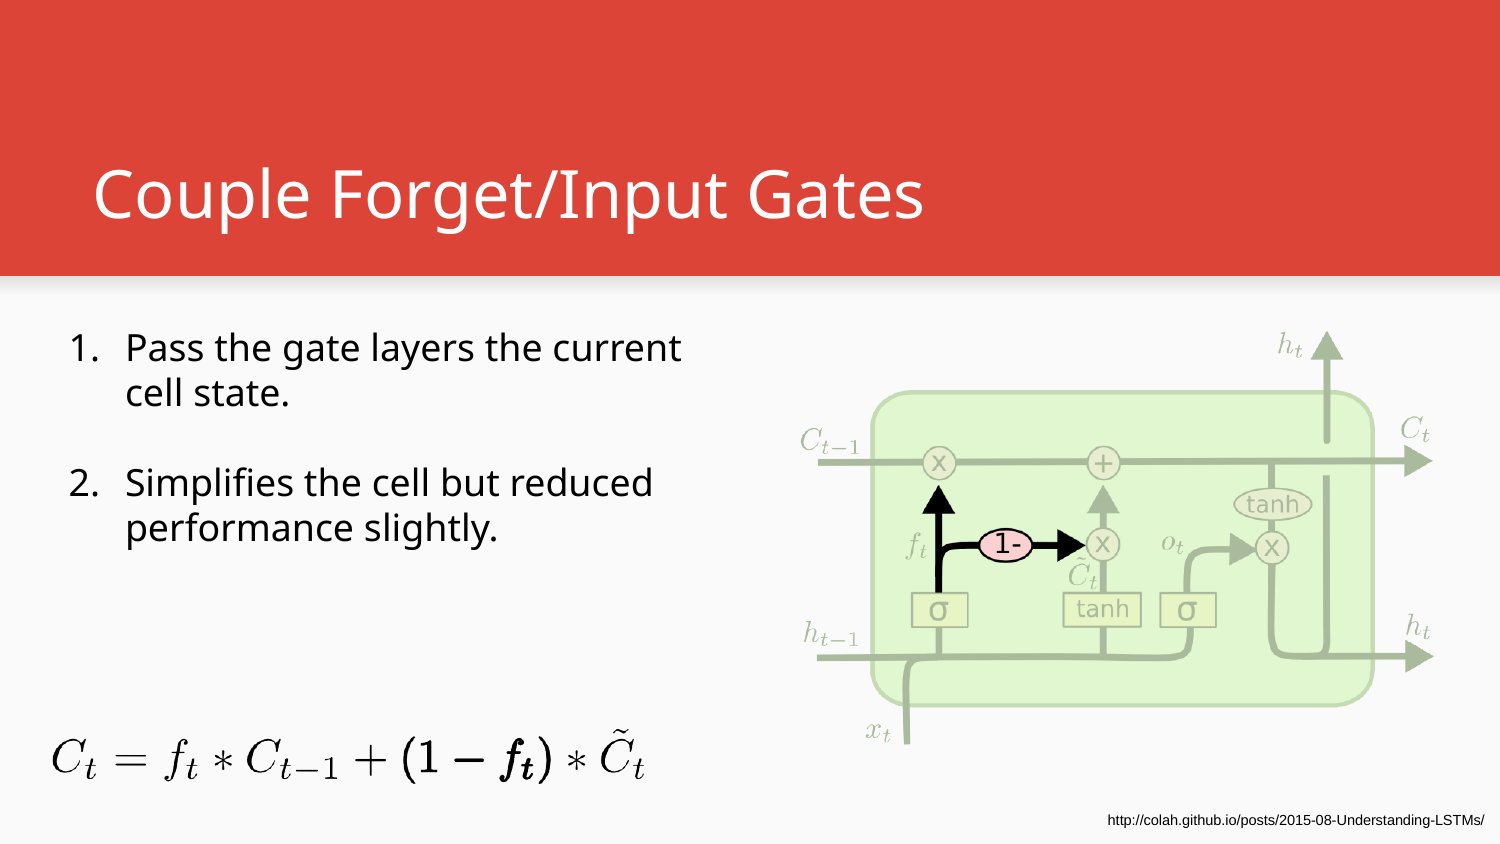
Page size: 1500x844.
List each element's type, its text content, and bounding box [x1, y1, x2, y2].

text_box Pass the gate layers the current cell state. Simplifies the cell but reduced performance slightly. [35, 308, 722, 807]
picture [782, 325, 1460, 756]
title Couple Forget/Input Gates [77, 121, 1427, 248]
text_box http://colah.github.io/posts/2015-08-Understanding-LSTMs/ [693, 782, 1500, 844]
picture [28, 686, 669, 821]
